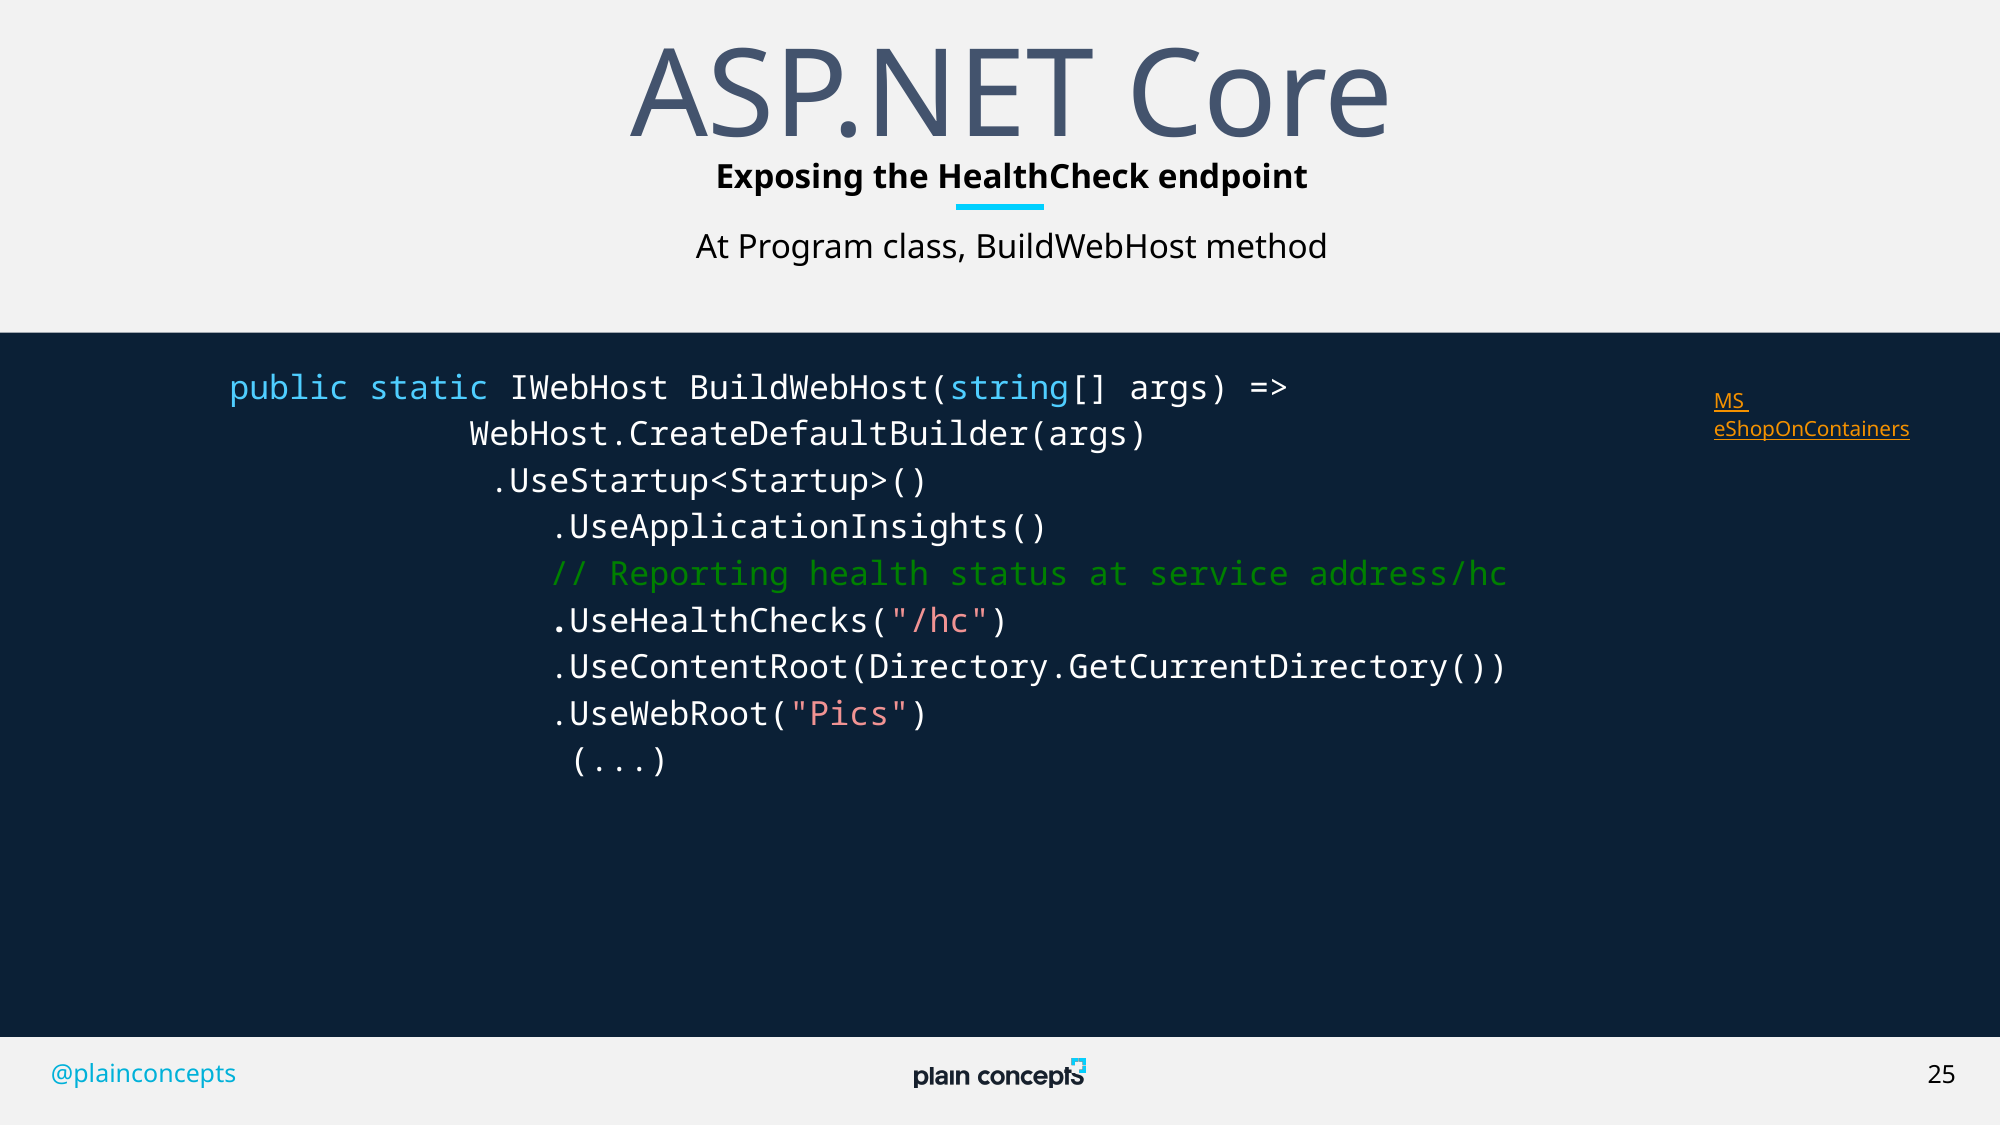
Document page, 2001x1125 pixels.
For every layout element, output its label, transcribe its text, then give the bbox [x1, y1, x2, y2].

list At Program class, BuildWebHost method [215, 218, 1810, 313]
footer @plainconcepts [35, 1042, 342, 1103]
slide_number 25 [1844, 1045, 1971, 1106]
list Exposing the HealthCheck endpoint [215, 147, 1810, 218]
picture [914, 1058, 1086, 1088]
title ASP.NET Core [215, 0, 1810, 147]
text_box MS eShopOnContainers [1699, 380, 1945, 452]
list public static IWebHost BuildWebHost(string[] args) => WebHost.CreateDefaultBuilder(args) .UseStartup<Startup>() .UseApplicationInsights() // Reporting health status at service address/hc .UseHealthChecks("/hc") .UseContentRoot(Directory.GetCurrentDirectory()) .UseWebRoot("Pics") (...) [214, 358, 1809, 1011]
